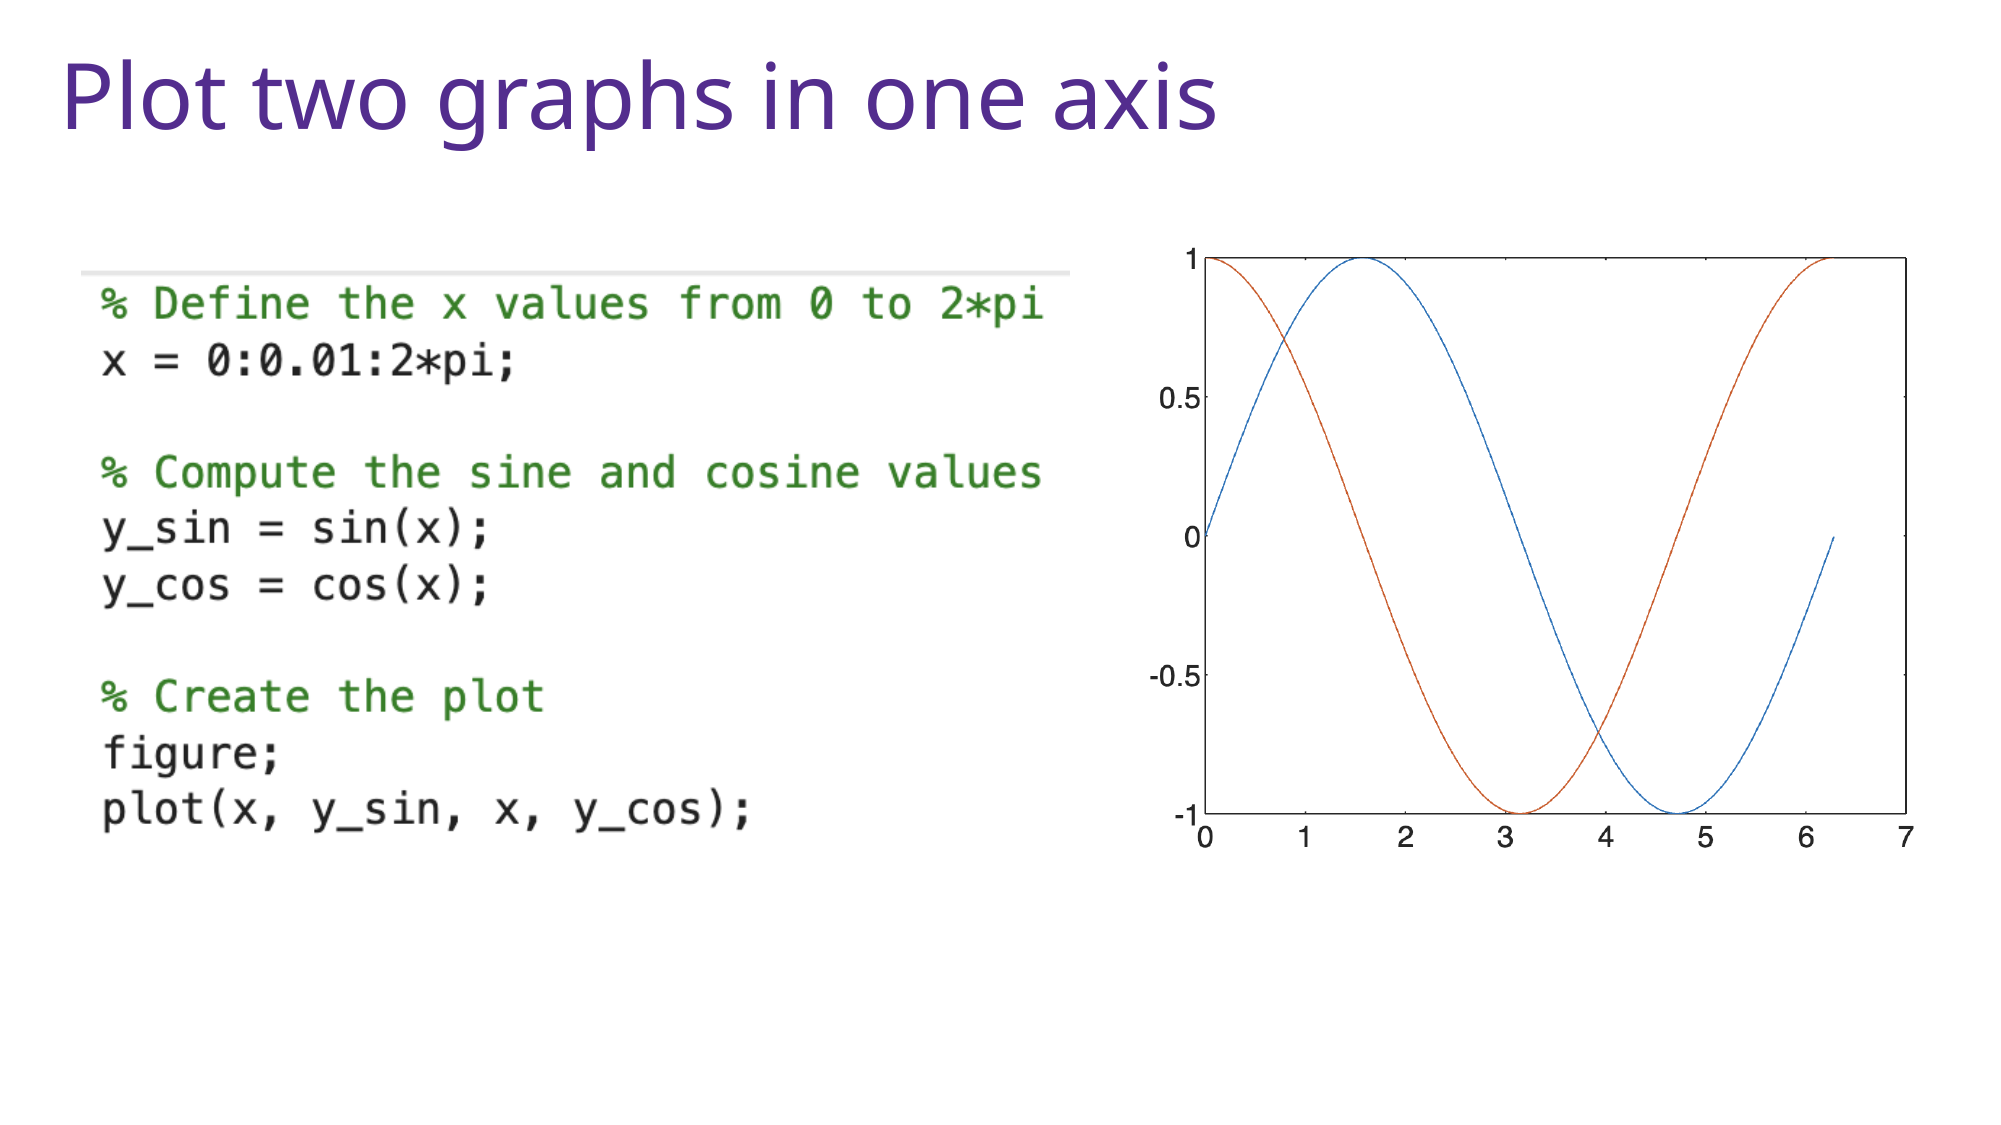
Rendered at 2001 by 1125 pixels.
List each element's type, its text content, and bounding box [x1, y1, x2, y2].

picture [81, 268, 1070, 857]
title Plot two graphs in one axis [44, 22, 1971, 177]
picture [1137, 224, 1944, 867]
